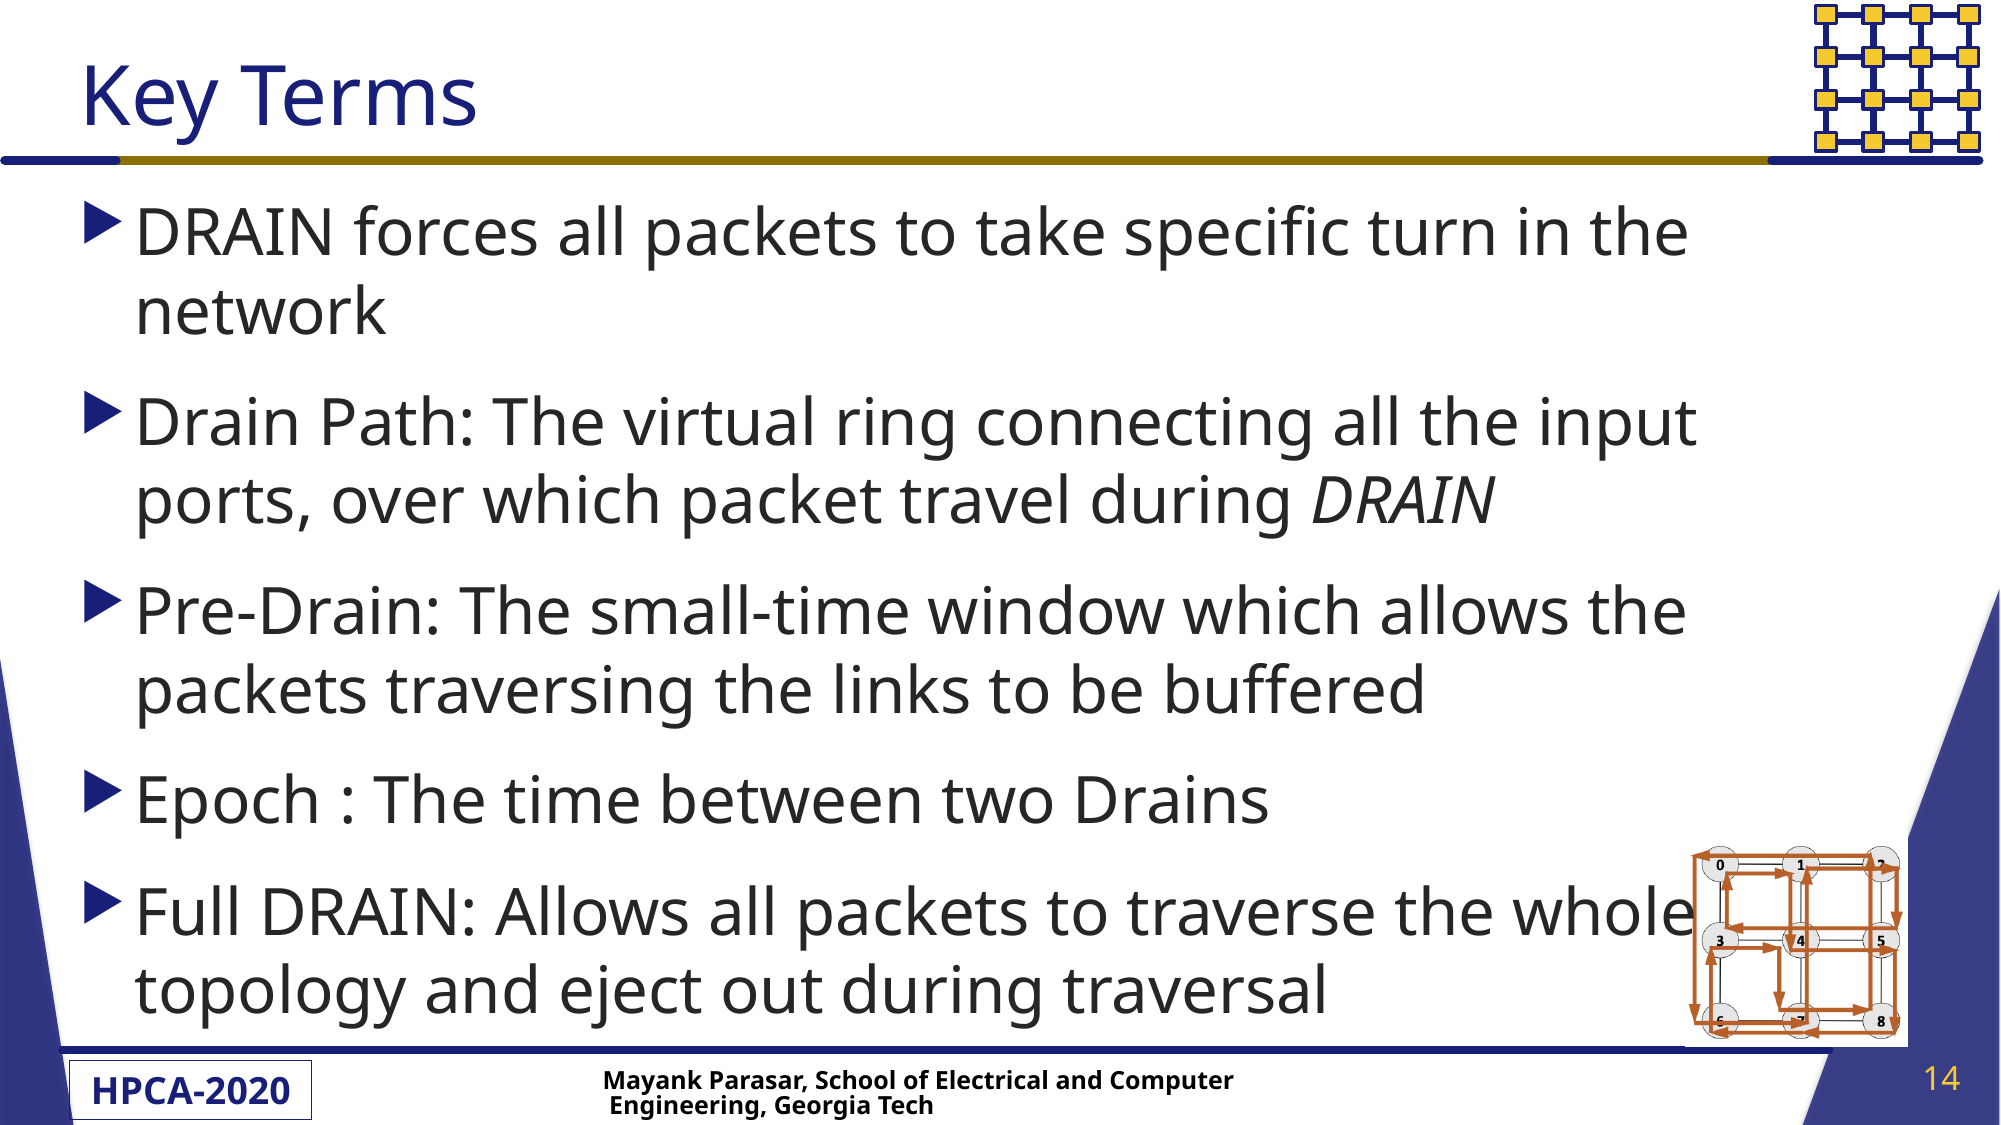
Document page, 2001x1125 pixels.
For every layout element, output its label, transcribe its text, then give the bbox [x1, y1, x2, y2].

slide_number 14 [1863, 1050, 1976, 1110]
list DRAIN forces all packets to take specific turn in the network Drain Path: The virtual ring connecting all the input ports, over which packet travel during DRAIN Pre-Drain: The small-time window which allows the packets traversing the links to be buffered Epoch : The time between two Drains Full DRAIN: Allows all packets to traverse the whole topology and eject out during traversal [64, 182, 1821, 1037]
footer Mayank Parasar, School of Electrical and Computer Engineering, Georgia Tech [587, 1057, 1255, 1118]
picture [1684, 829, 1908, 1048]
title Key Terms [64, 35, 1819, 161]
